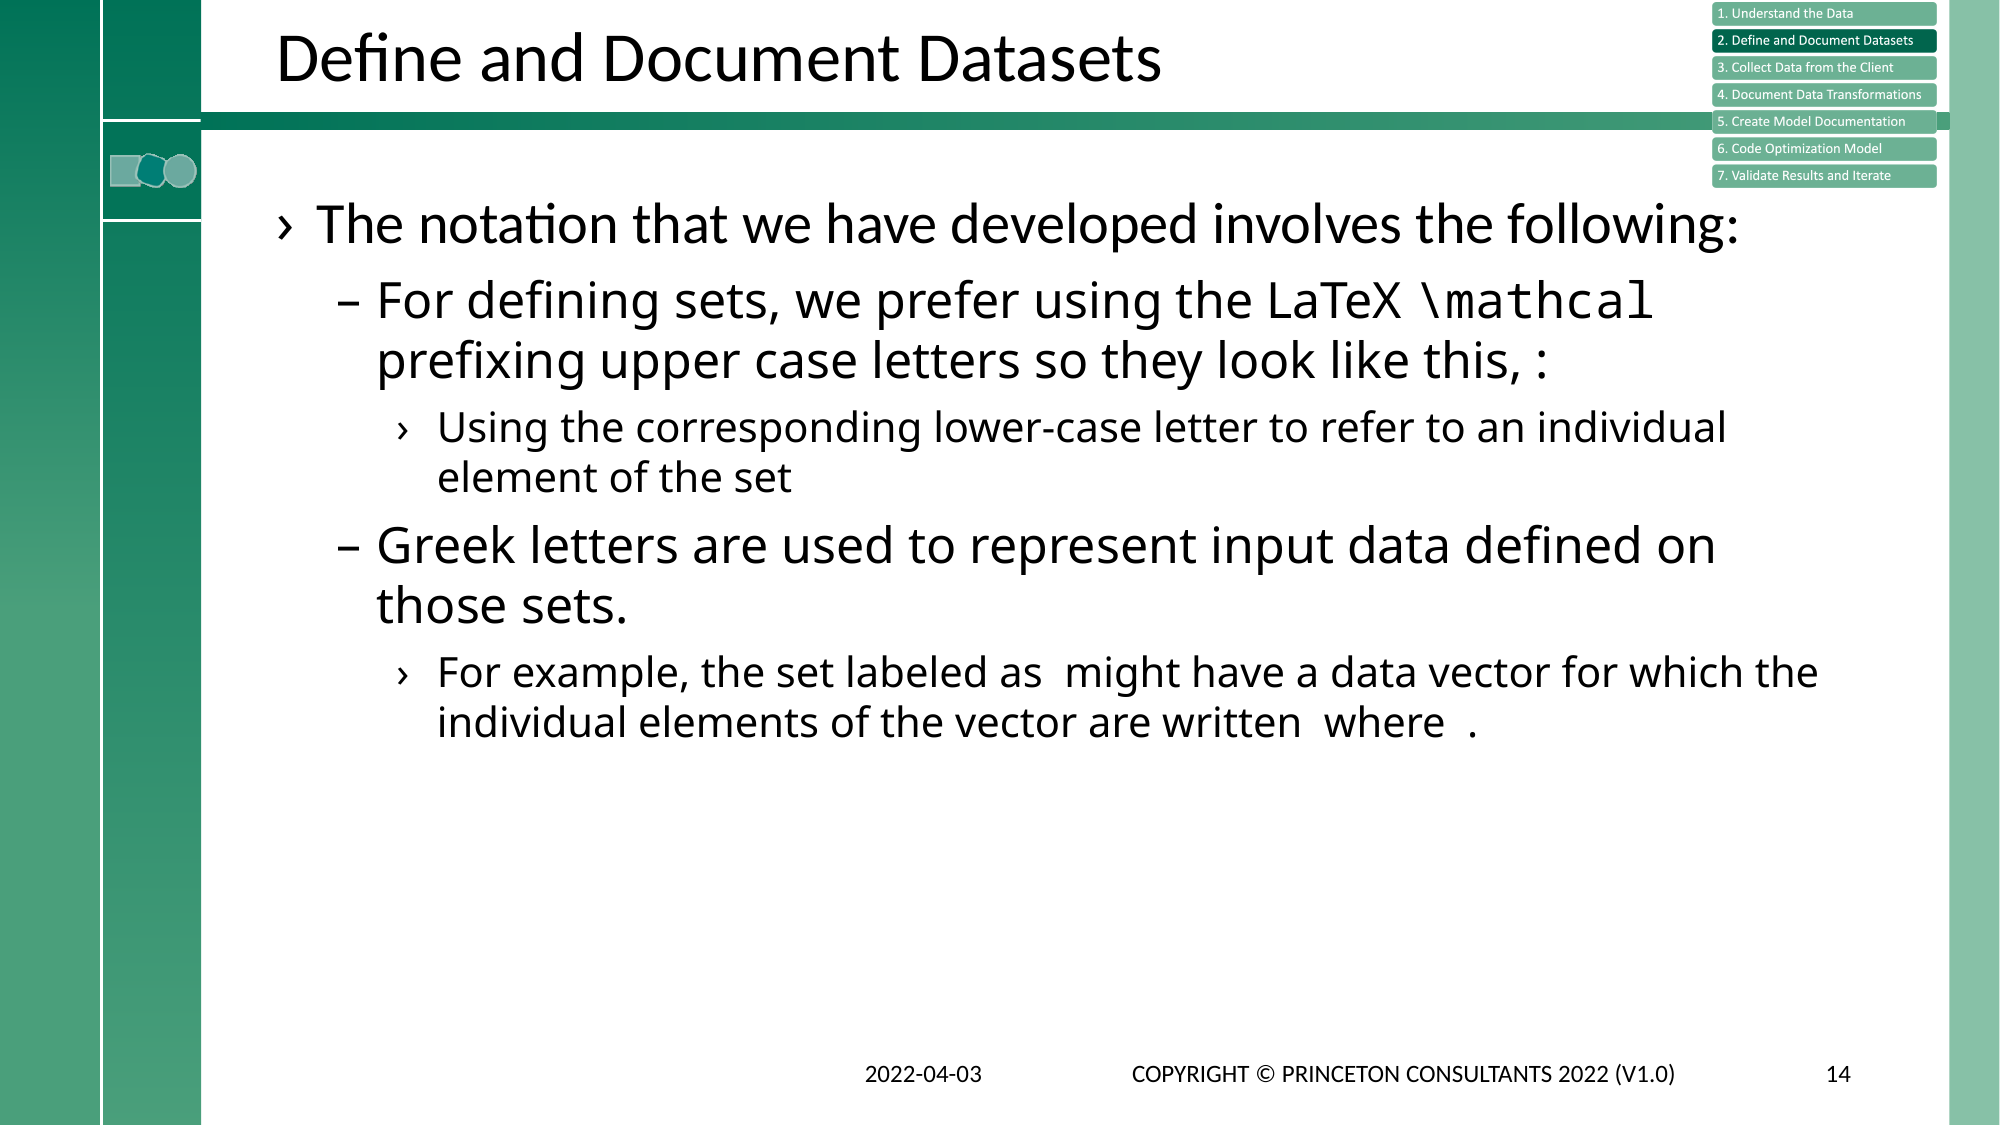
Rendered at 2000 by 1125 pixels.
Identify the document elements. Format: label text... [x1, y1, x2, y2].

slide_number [849, 1042, 1050, 1103]
picture [1712, 1, 1937, 188]
slide_number 14 [1766, 1042, 1867, 1103]
title Define and Document Datasets [261, 12, 1712, 105]
picture [105, 149, 201, 192]
footer Copyright © Princeton Consultants 2022 (V1.0) [1074, 1042, 1734, 1103]
